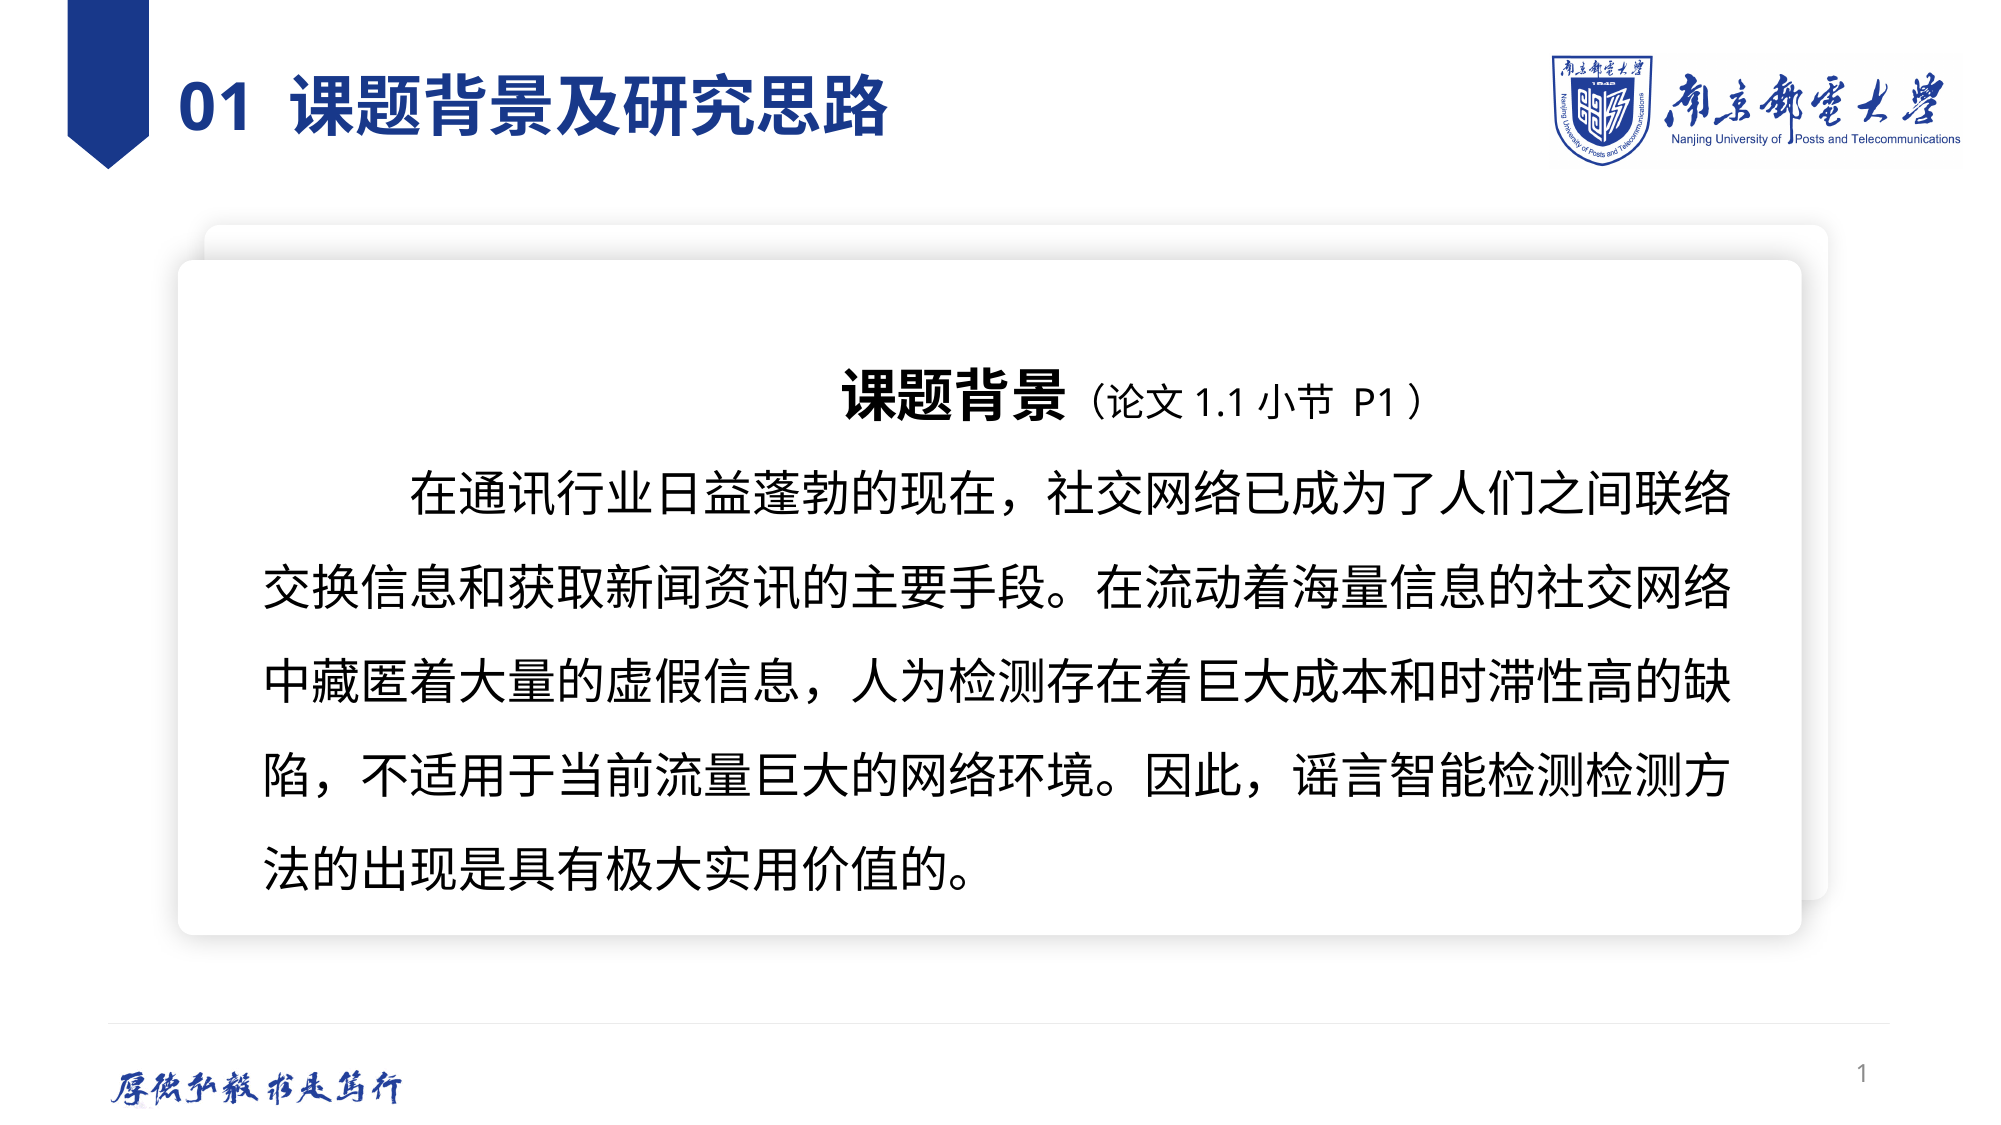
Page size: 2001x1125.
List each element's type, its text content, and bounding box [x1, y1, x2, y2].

title 01 课题背景及研究思路 [178, 39, 1519, 169]
picture [103, 1061, 408, 1111]
text_box 课题背景（论文1.1小节 P1） 在通讯行业日益蓬勃的现在，社交网络已成为了人们之间联络交换信息和获取新闻资讯的主要手段。在流动着海量信息的社交网络中藏匿着大量的虚假信息，人为检测存在着巨大成本和时滞性高的缺陷，不适用于当前流量巨大的网络环境。因此，谣言智能检测检测方法的出现是具有极大实用价值的。 [247, 331, 1752, 909]
text_box [176, 258, 1803, 937]
slide_number 1 [1434, 1042, 1885, 1103]
text_box [203, 223, 1830, 900]
picture [1549, 53, 1963, 169]
